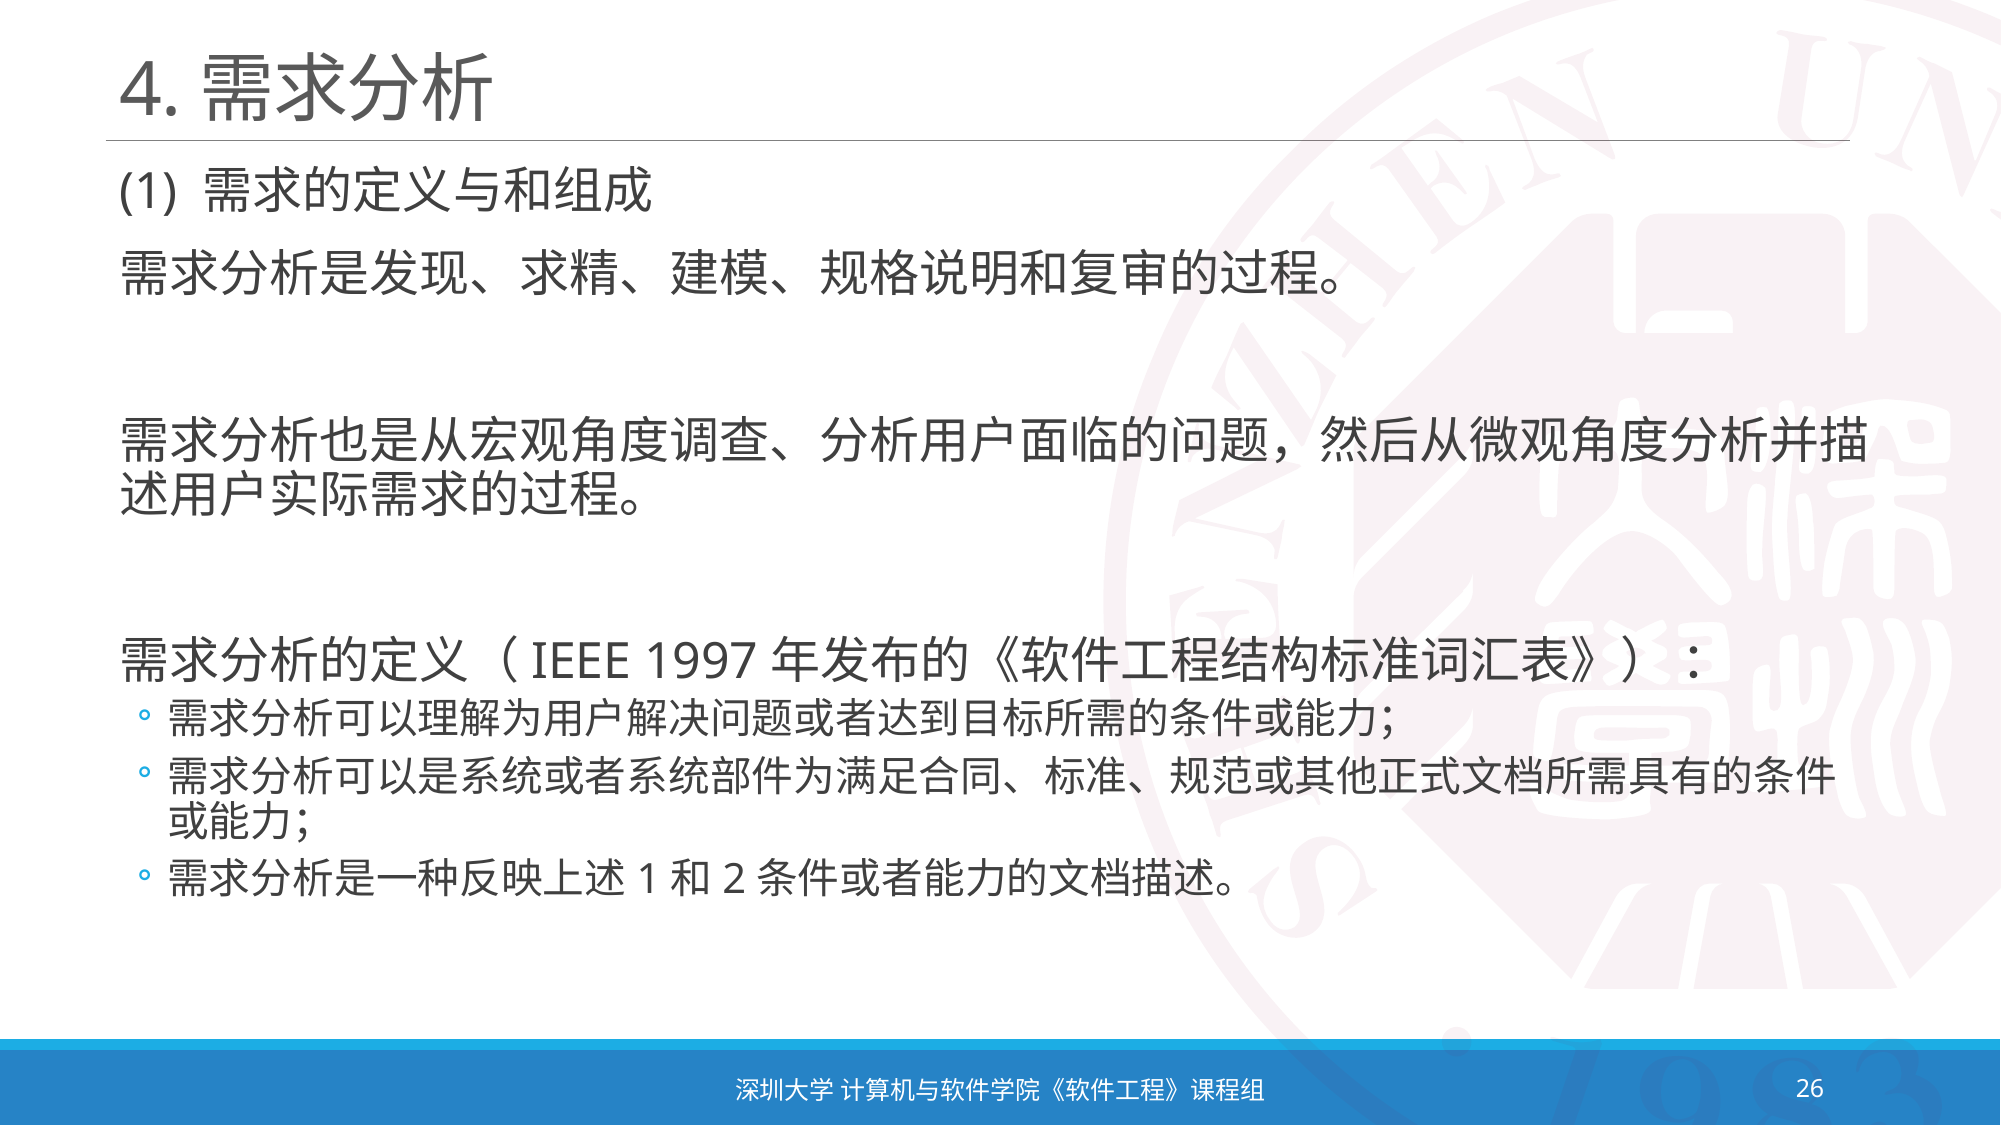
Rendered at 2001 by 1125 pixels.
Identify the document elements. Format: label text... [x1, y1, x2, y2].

footer 深圳大学 计算机与软件学院《软件工程》课程组 [604, 1059, 1396, 1120]
title 4.需求分析 [104, 0, 1856, 139]
list (1) 需求的定义与和组成 需求分析是发现、求精、建模、规格说明和复审的过程。 需求分析也是从宏观角度调查、分析用户面临的问题，然后从微观角度分析并描述用户实际需求的过程。 需求分析的定义（IEEE 1997年发布的《软件工程结构标准词汇表》） ： 需求分析可以理解为用户解决问题或者达到目标所需的条件或能力； 需求分析可以是系统或者系统部件为满足合同、标准、规范或其他正式文档所需具有的条件或能力； 需求分析是一种反映上述1和2条件或者能力的文档描述。 [104, 158, 1878, 1008]
slide_number 26 [1624, 1059, 1840, 1120]
